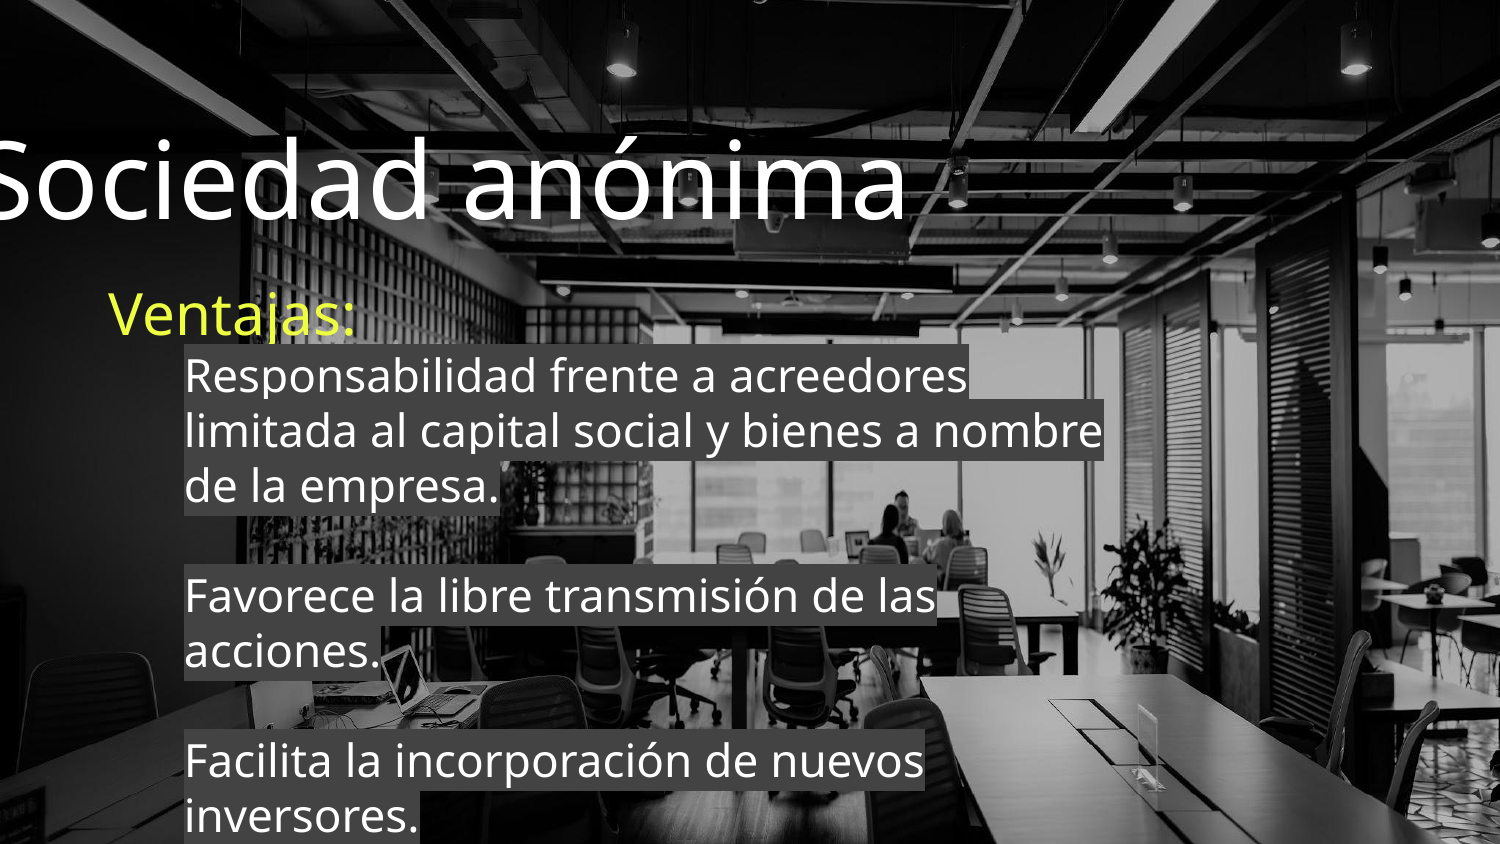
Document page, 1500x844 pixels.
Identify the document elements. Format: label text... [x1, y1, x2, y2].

title Sociedad anónima [0, 31, 1016, 256]
picture [0, 0, 1500, 844]
subtitle Ventajas: Responsabilidad frente a acreedores limitada al capital social y bienes a nombre de la empresa. Favorece la libre transmisión de las acciones. Facilita la incorporación de nuevos inversores. [18, 261, 1145, 708]
